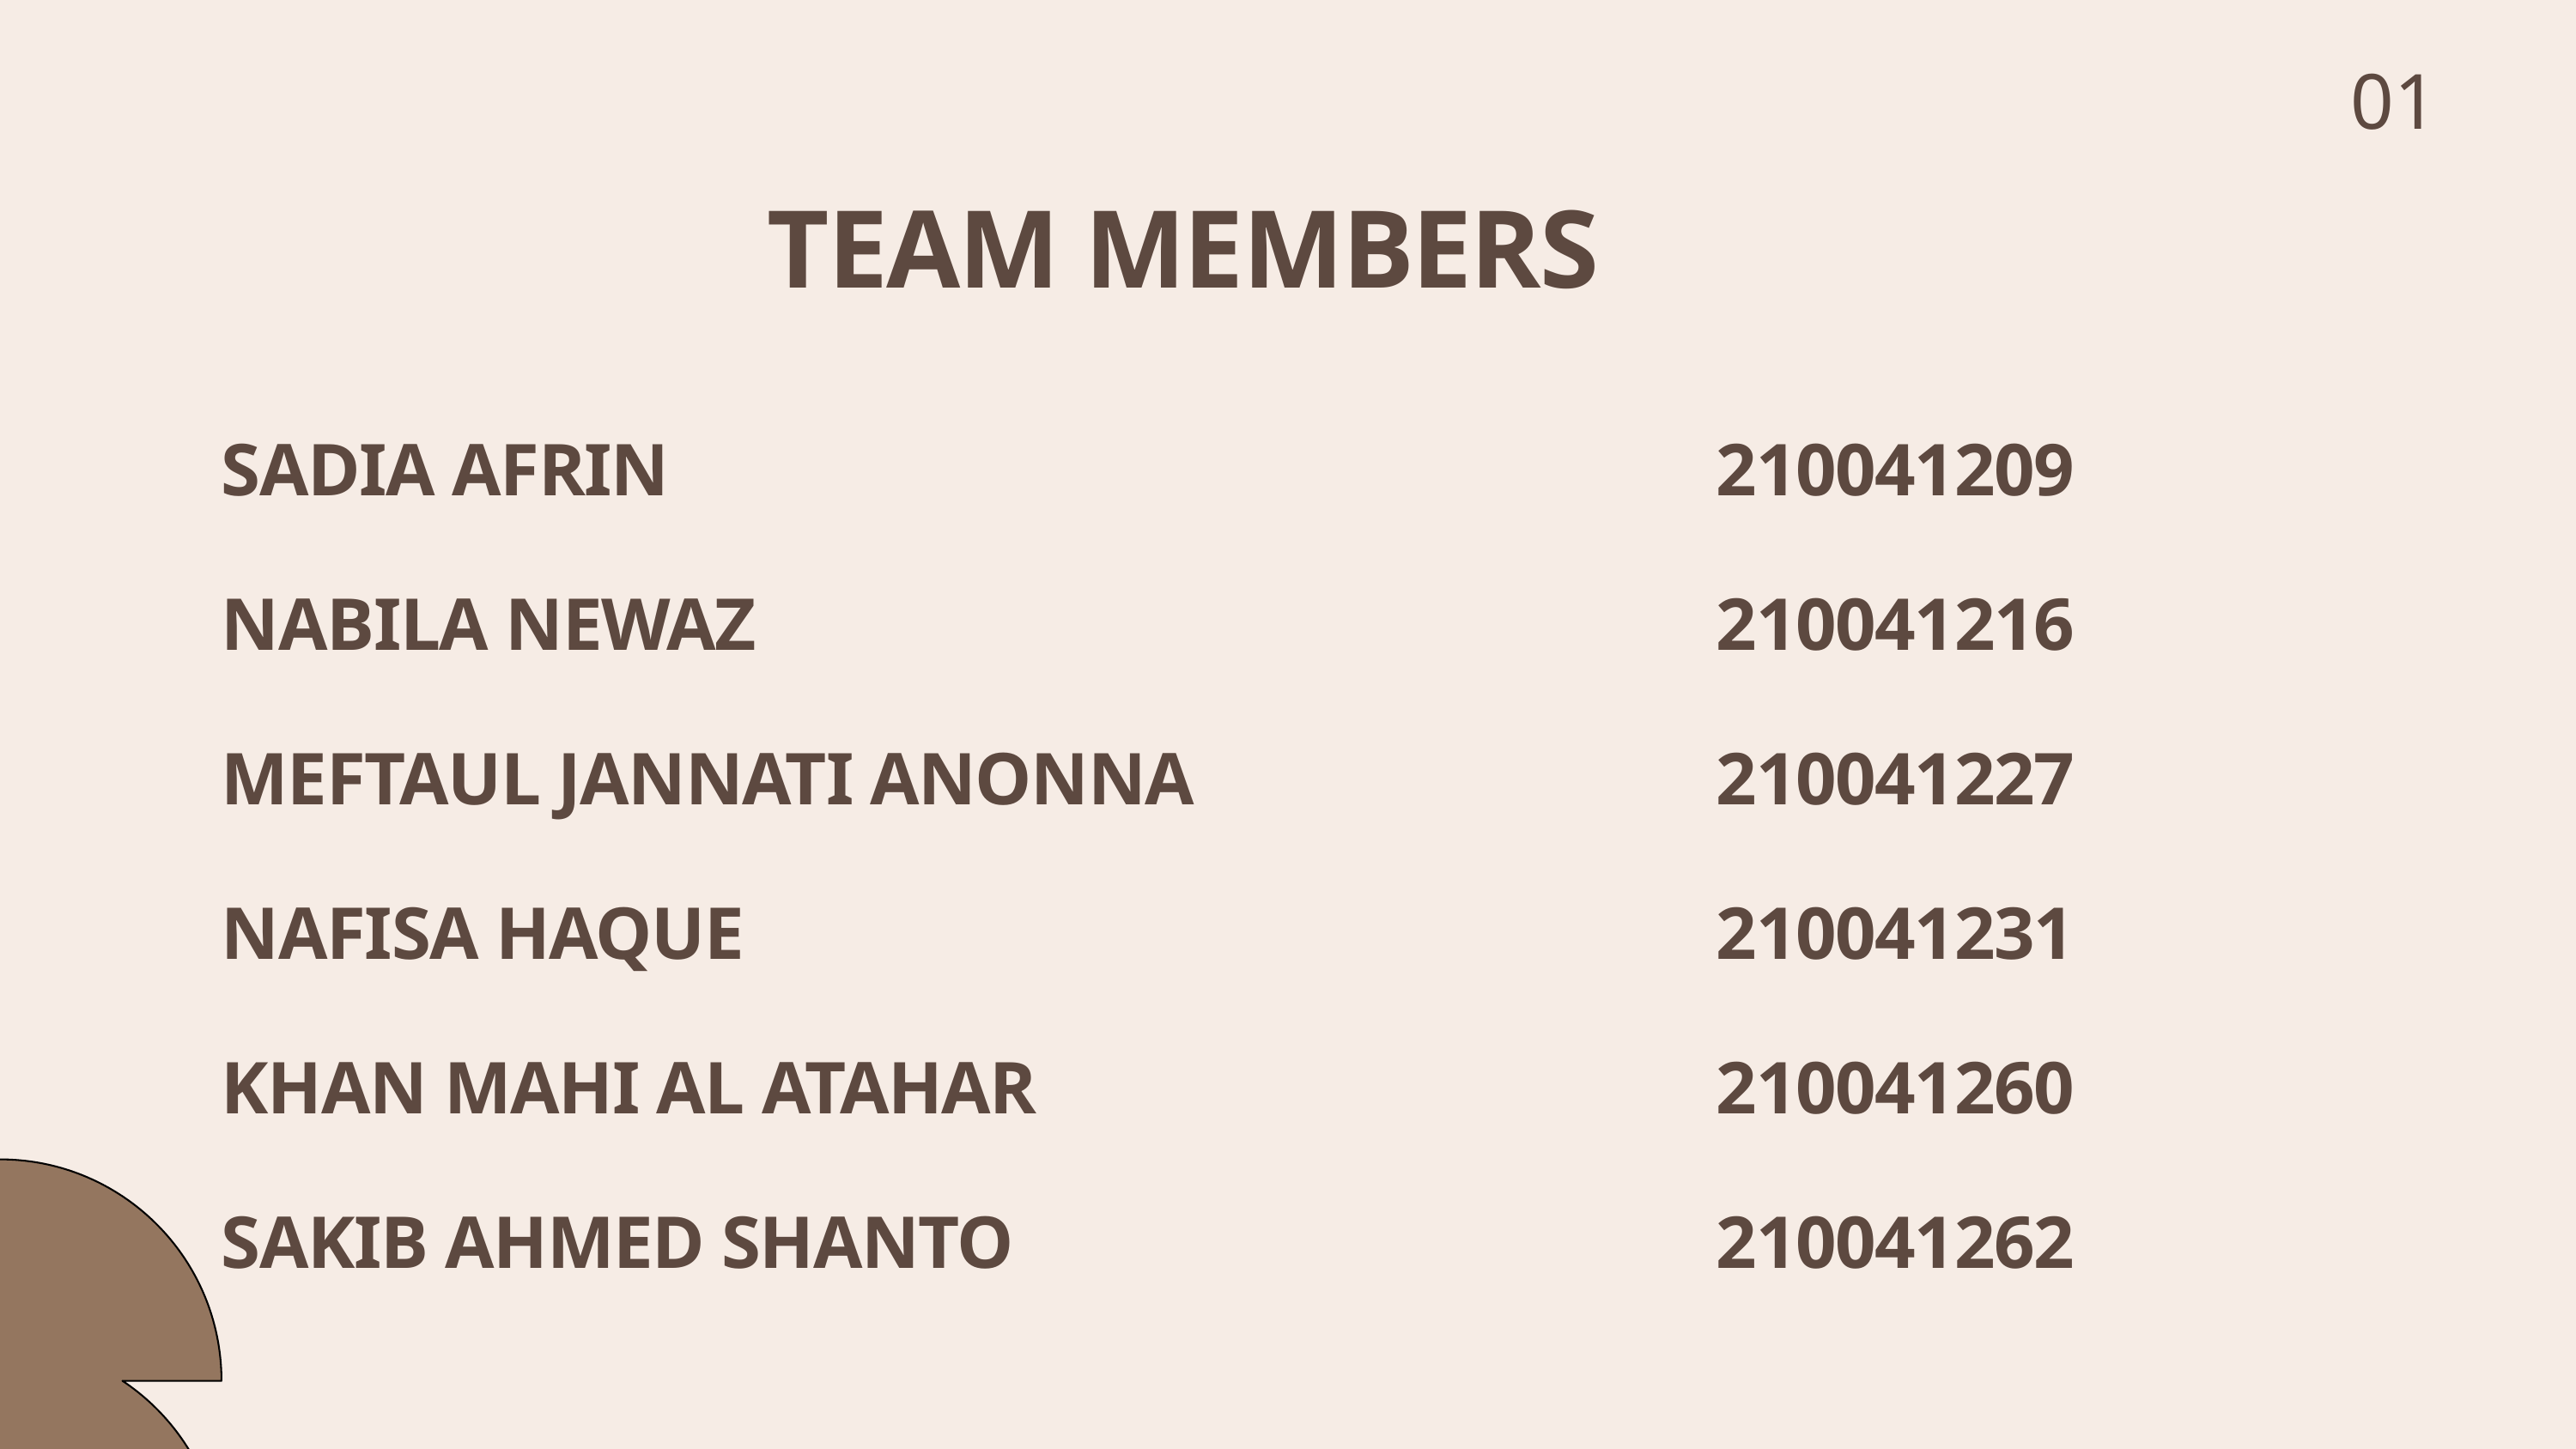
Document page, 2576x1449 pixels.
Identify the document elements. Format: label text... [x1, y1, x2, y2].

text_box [0, 1159, 222, 1449]
text_box 01 [2278, 37, 2511, 144]
text_box SADIA AFRIN NABILA NEWAZ MEFTAUL JANNATI ANONNA NAFISA HAQUE KHAN MAHI AL ATAHAR SAKIB AHMED SHANTO [221, 355, 1334, 1283]
text_box TEAM MEMBERS [650, 77, 1716, 310]
text_box 210041209 210041216 210041227 210041231 210041260 210041262 [1716, 355, 2188, 1283]
